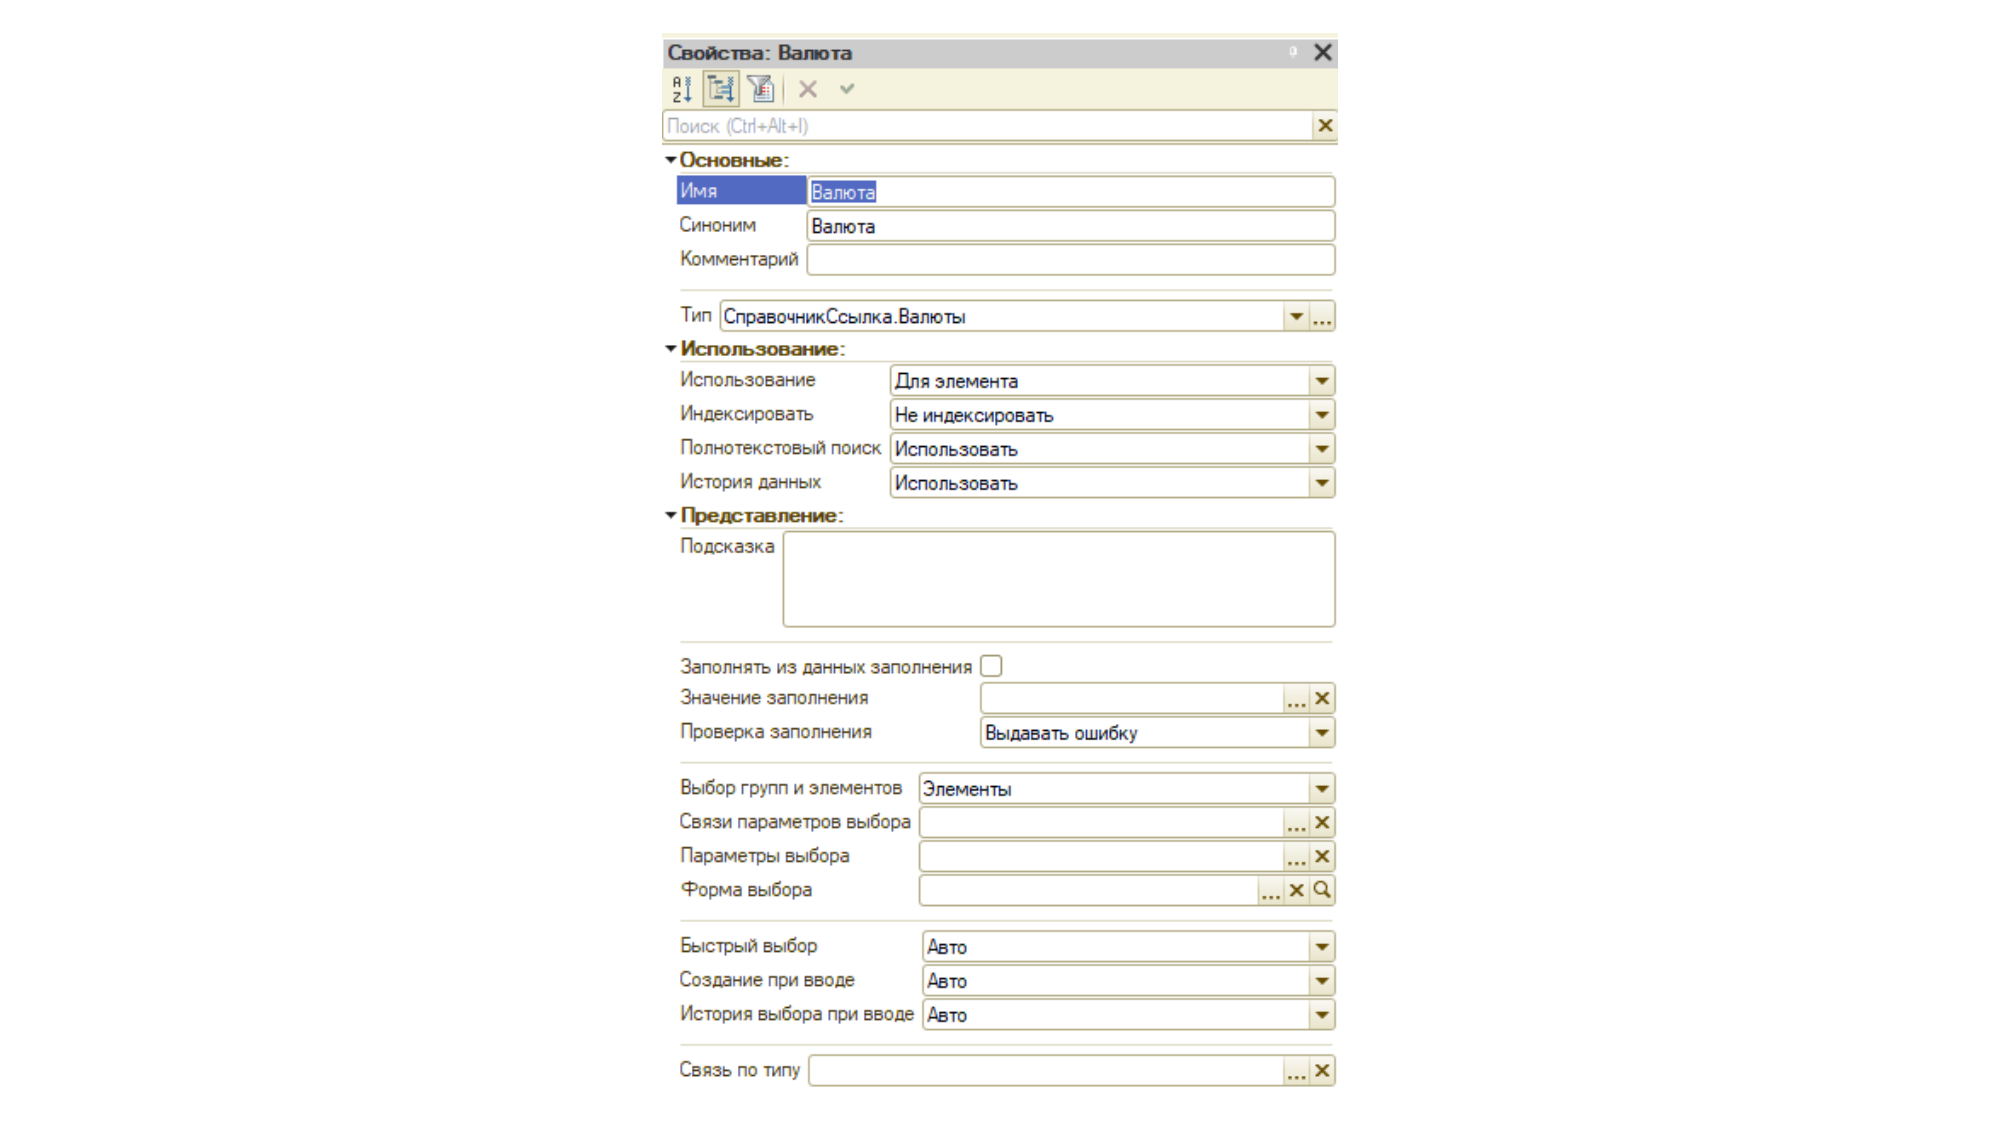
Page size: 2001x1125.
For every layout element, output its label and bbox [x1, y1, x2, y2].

picture [662, 33, 1338, 1092]
